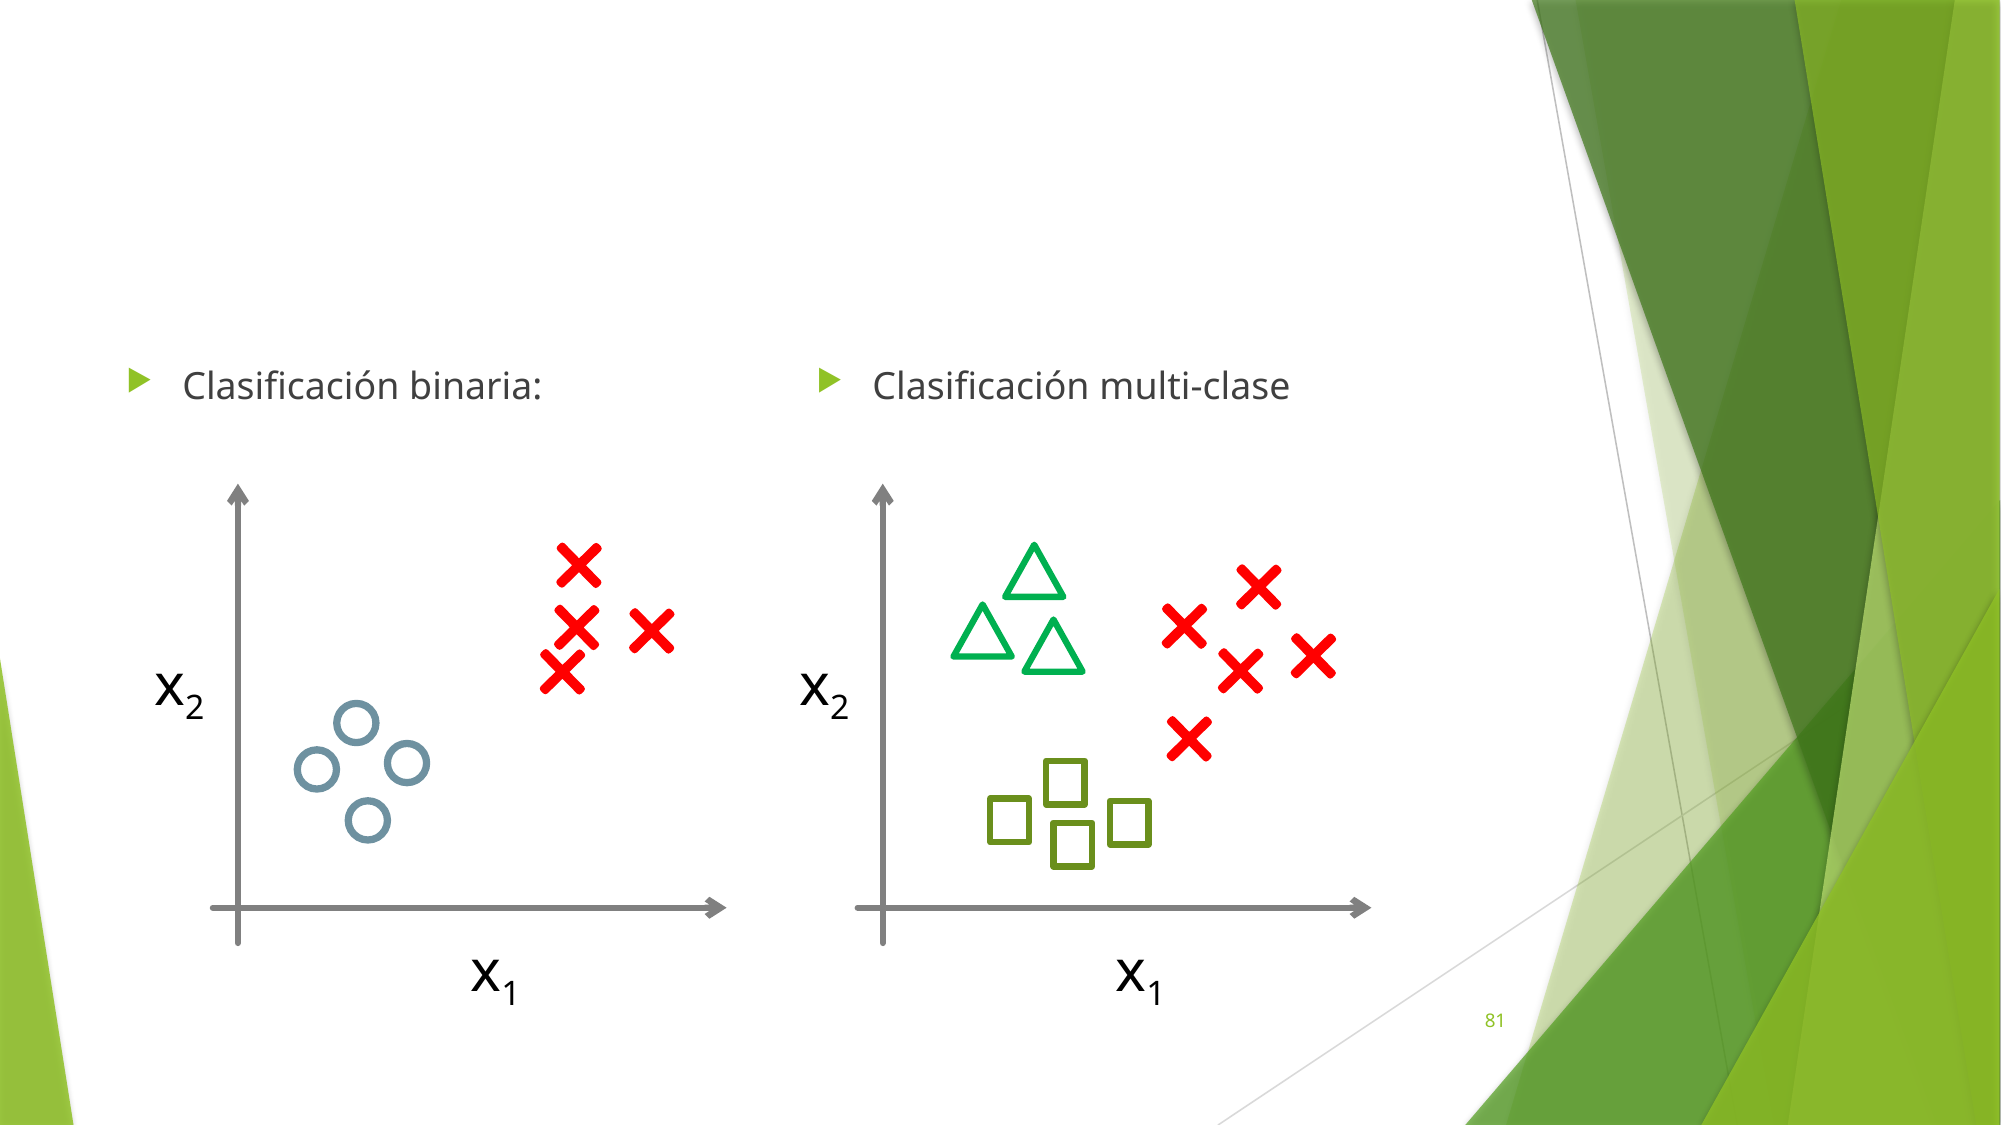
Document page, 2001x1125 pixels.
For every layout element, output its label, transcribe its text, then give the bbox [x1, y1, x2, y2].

list Clasificación binaria: Clasificación multi-clase [111, 354, 1522, 992]
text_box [148, 483, 728, 995]
slide_number 81 [1409, 991, 1522, 1051]
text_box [793, 483, 1372, 995]
